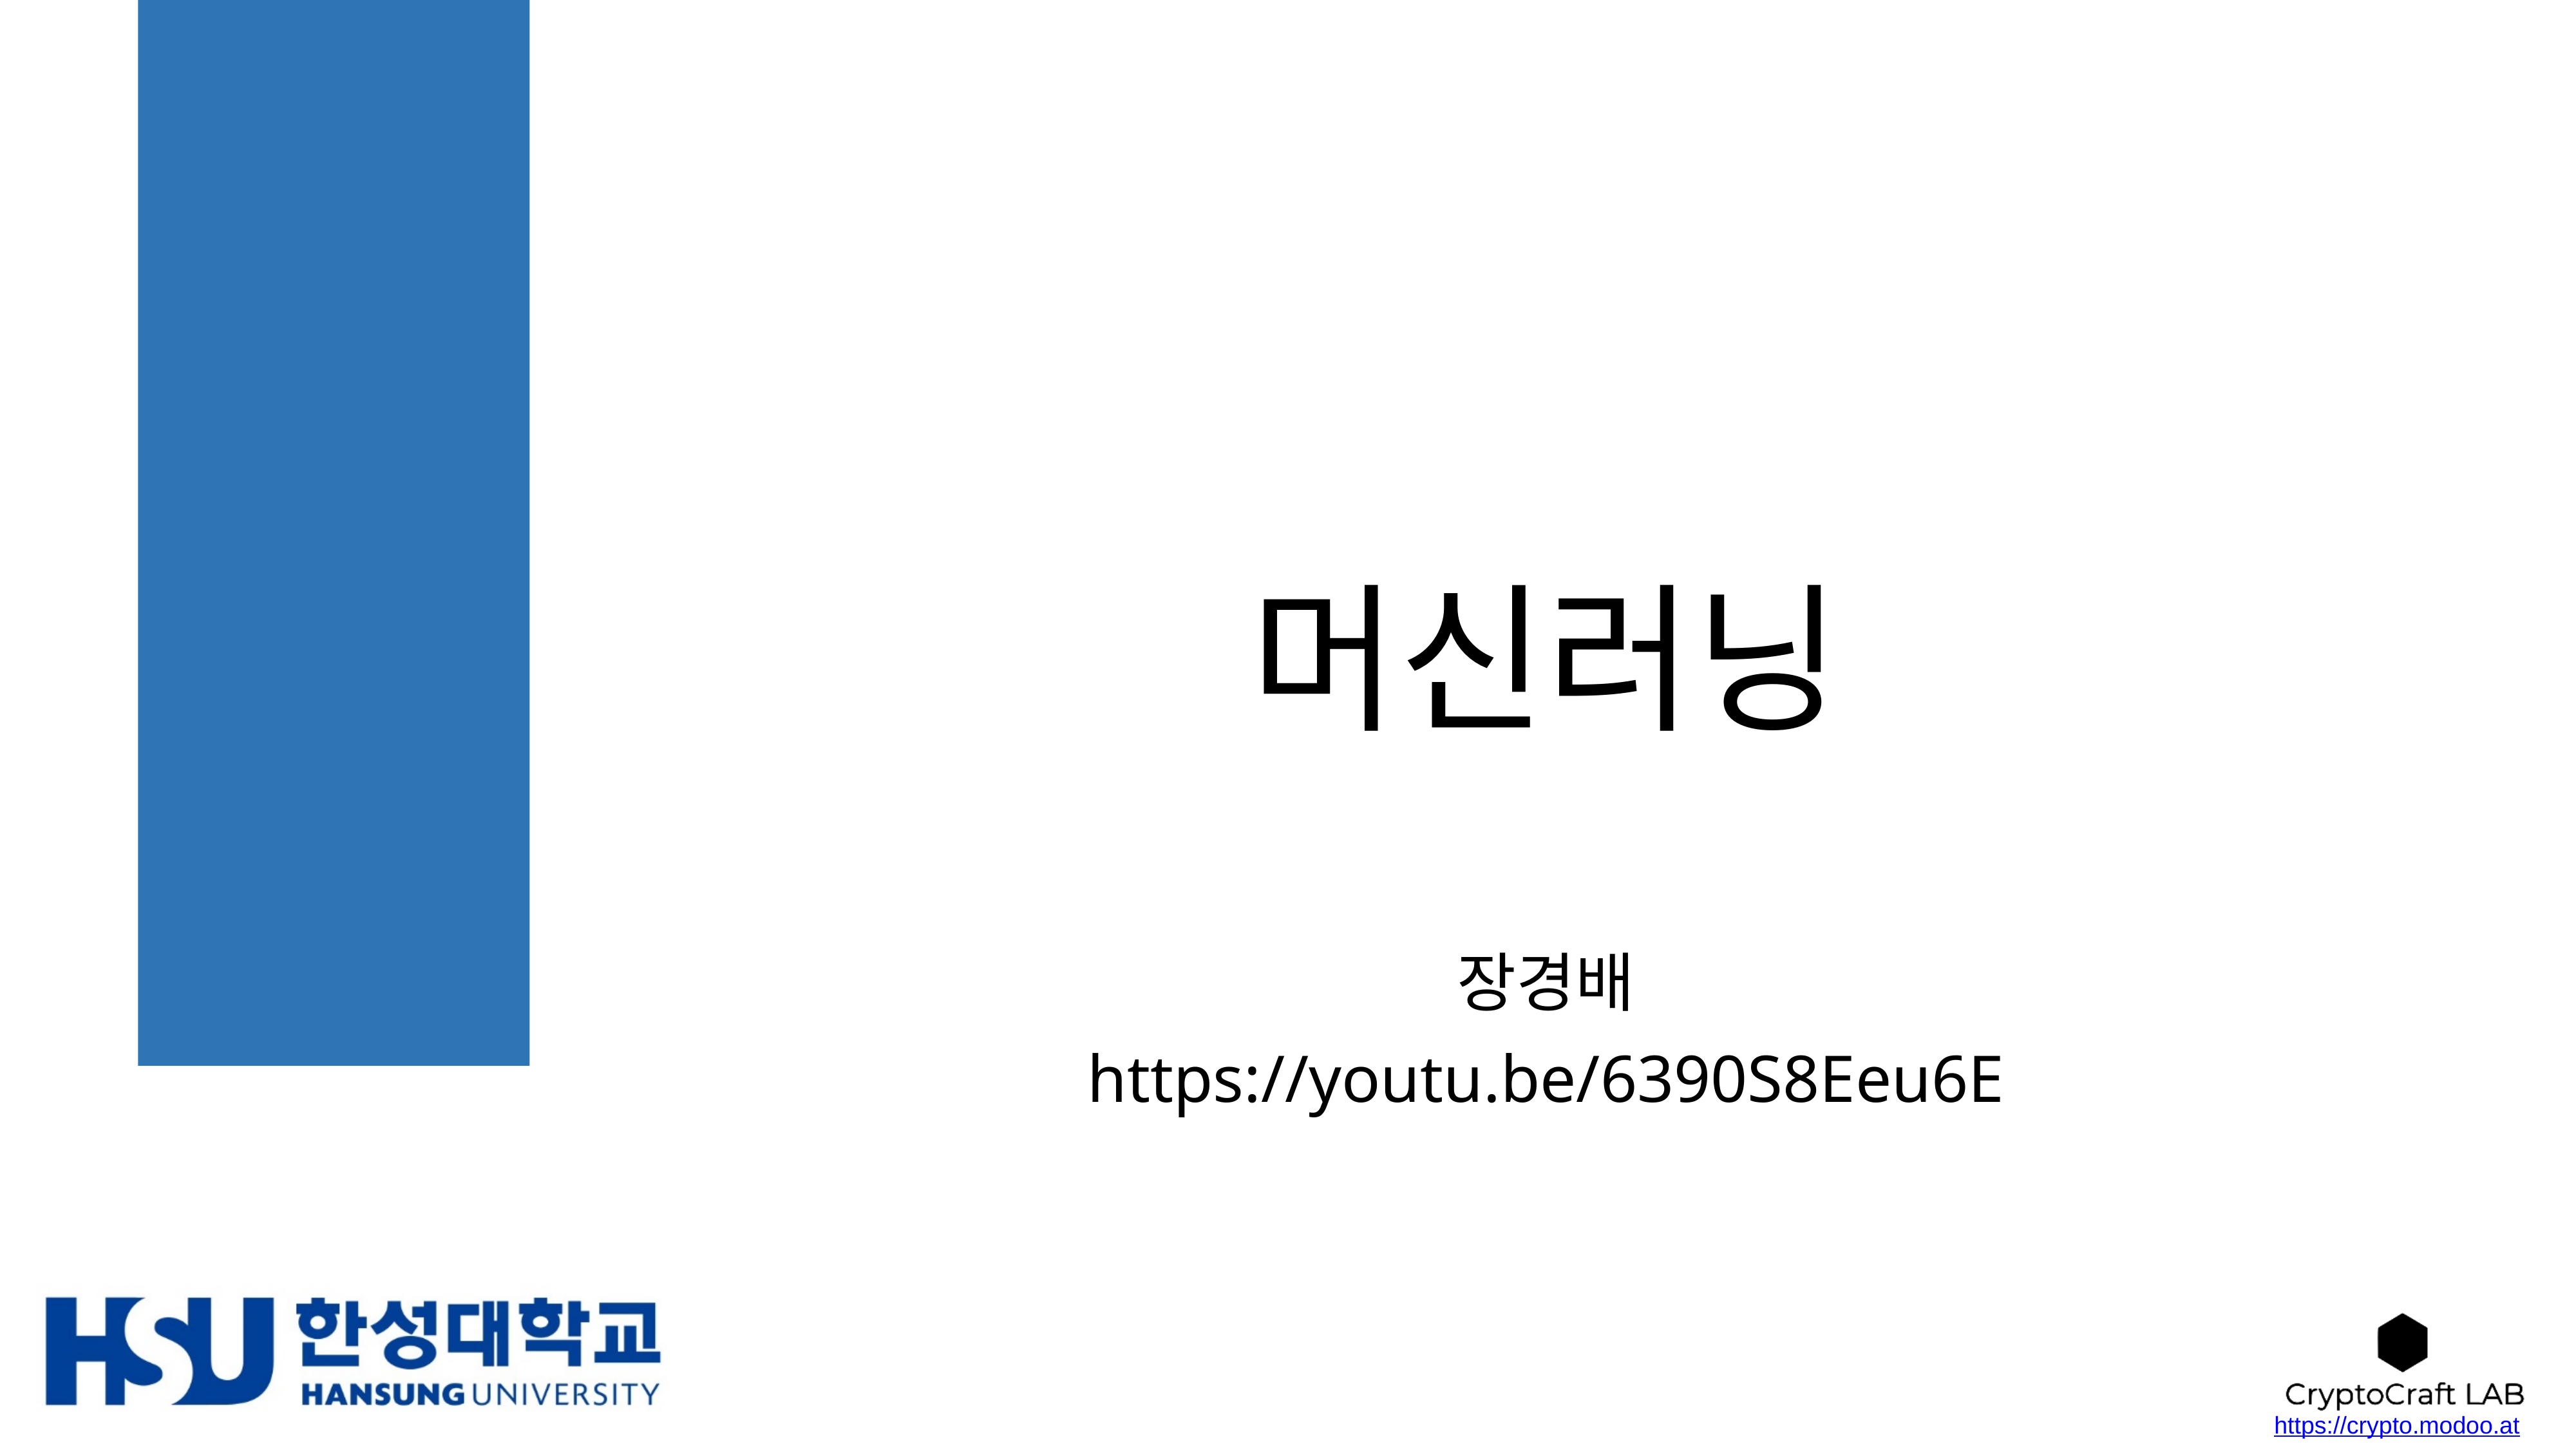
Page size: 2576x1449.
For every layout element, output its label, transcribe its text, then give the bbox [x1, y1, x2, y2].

picture [2382, 1422, 2389, 1431]
picture [2469, 1422, 2476, 1431]
title 머신러닝 [658, 258, 2435, 764]
picture [2278, 1422, 2284, 1431]
list 장경배 https://youtu.be/6390S8Eeu6E [658, 801, 2435, 1152]
picture [2423, 1422, 2428, 1431]
picture [2305, 1422, 2311, 1431]
picture [2402, 1422, 2409, 1431]
picture [35, 1284, 675, 1421]
picture [2456, 1422, 2462, 1431]
picture [2267, 1294, 2544, 1431]
picture [2483, 1422, 2490, 1431]
picture [2430, 1422, 2435, 1431]
picture [2503, 1427, 2509, 1431]
picture [2442, 1422, 2449, 1431]
